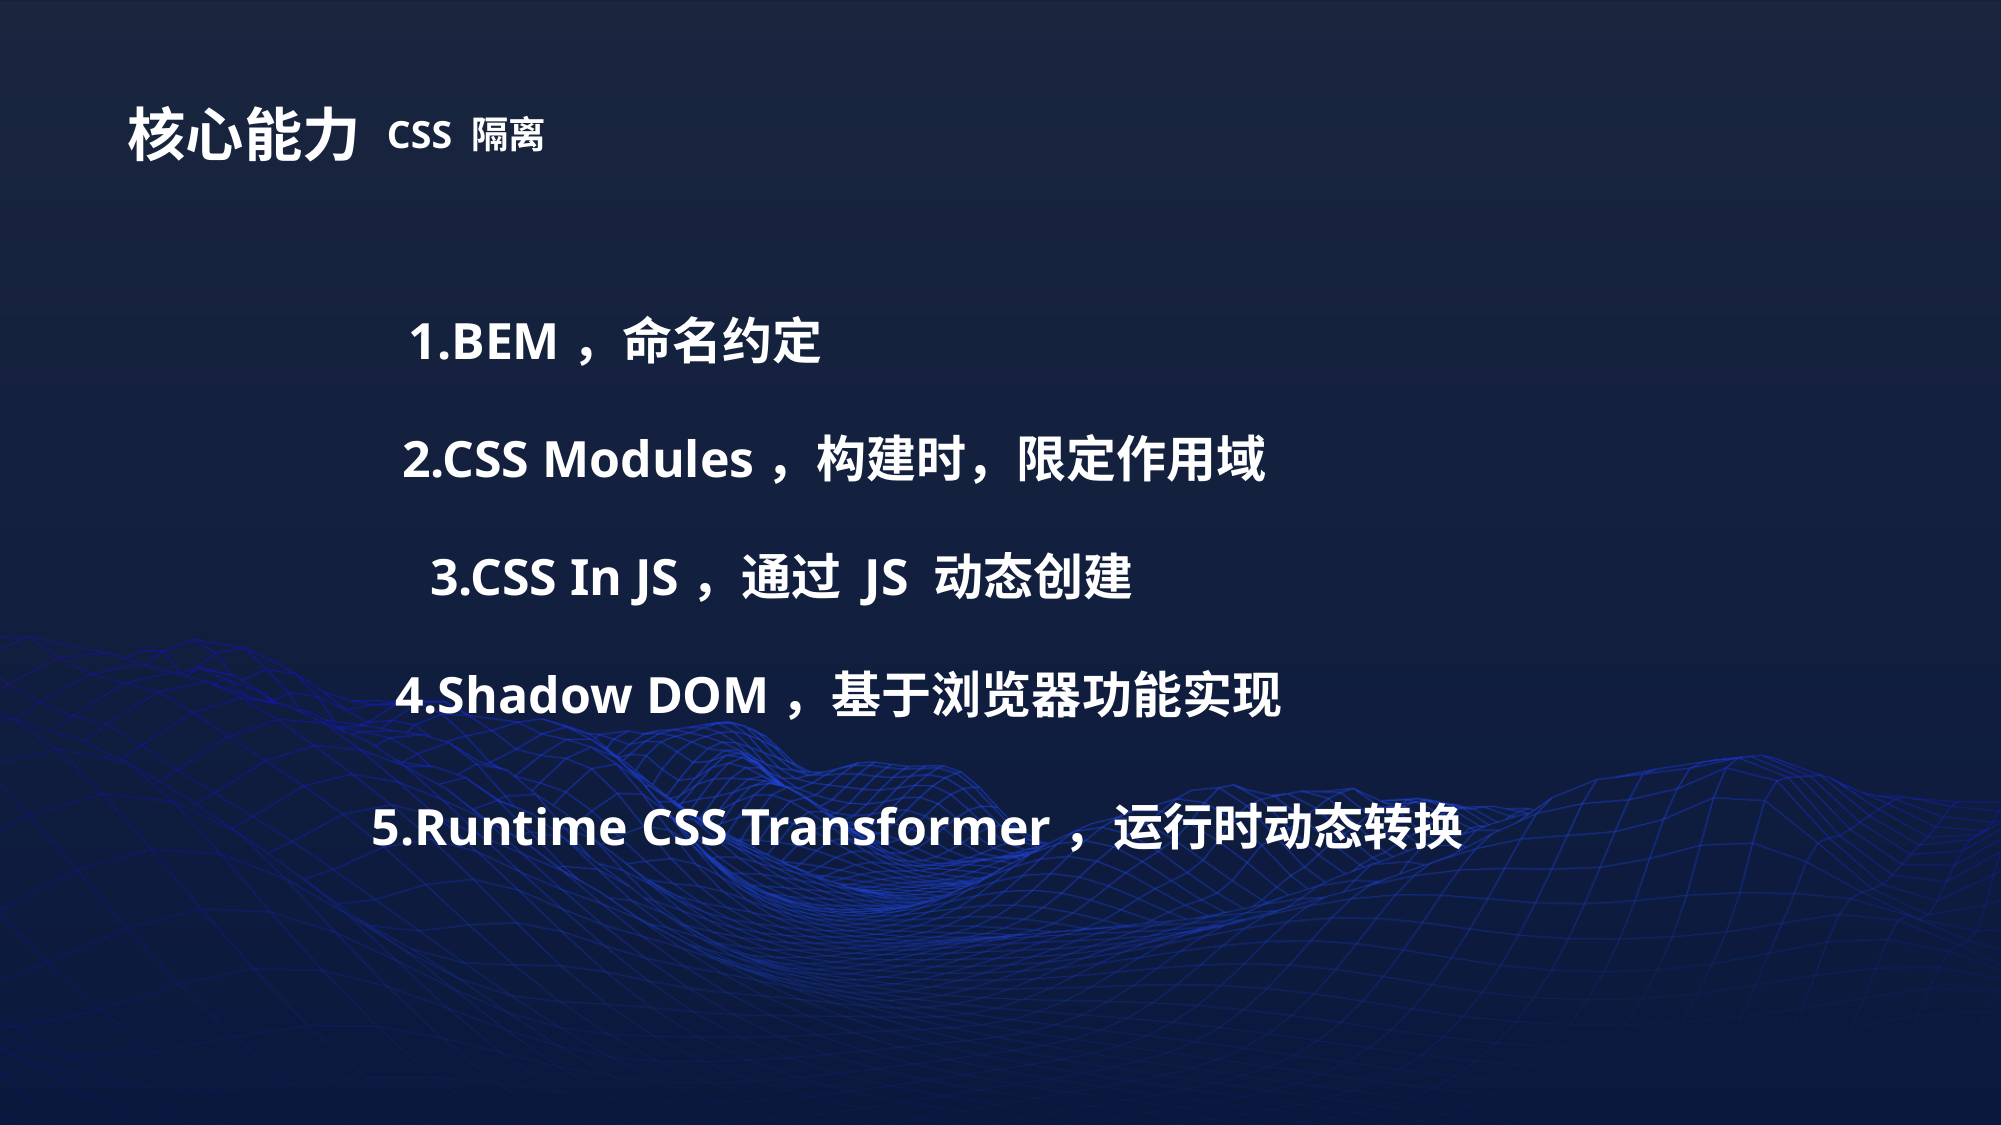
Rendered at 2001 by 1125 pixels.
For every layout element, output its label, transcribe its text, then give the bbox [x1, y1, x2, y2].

text_box 1.BEM，命名约定 [401, 301, 830, 377]
picture [0, 220, 2001, 1125]
text_box 2.CSS Modules，构建时，限定作用域 [394, 419, 1275, 495]
text_box 核心能力 [120, 91, 551, 177]
text_box 3.CSS In JS，通过 JS 动态创建 [422, 537, 1142, 613]
text_box CSS 隔离 [379, 103, 584, 164]
text_box 5.Runtime CSS Transformer，运行时动态转换 [364, 787, 1483, 863]
text_box 4.Shadow DOM，基于浏览器功能实现 [387, 655, 1290, 731]
